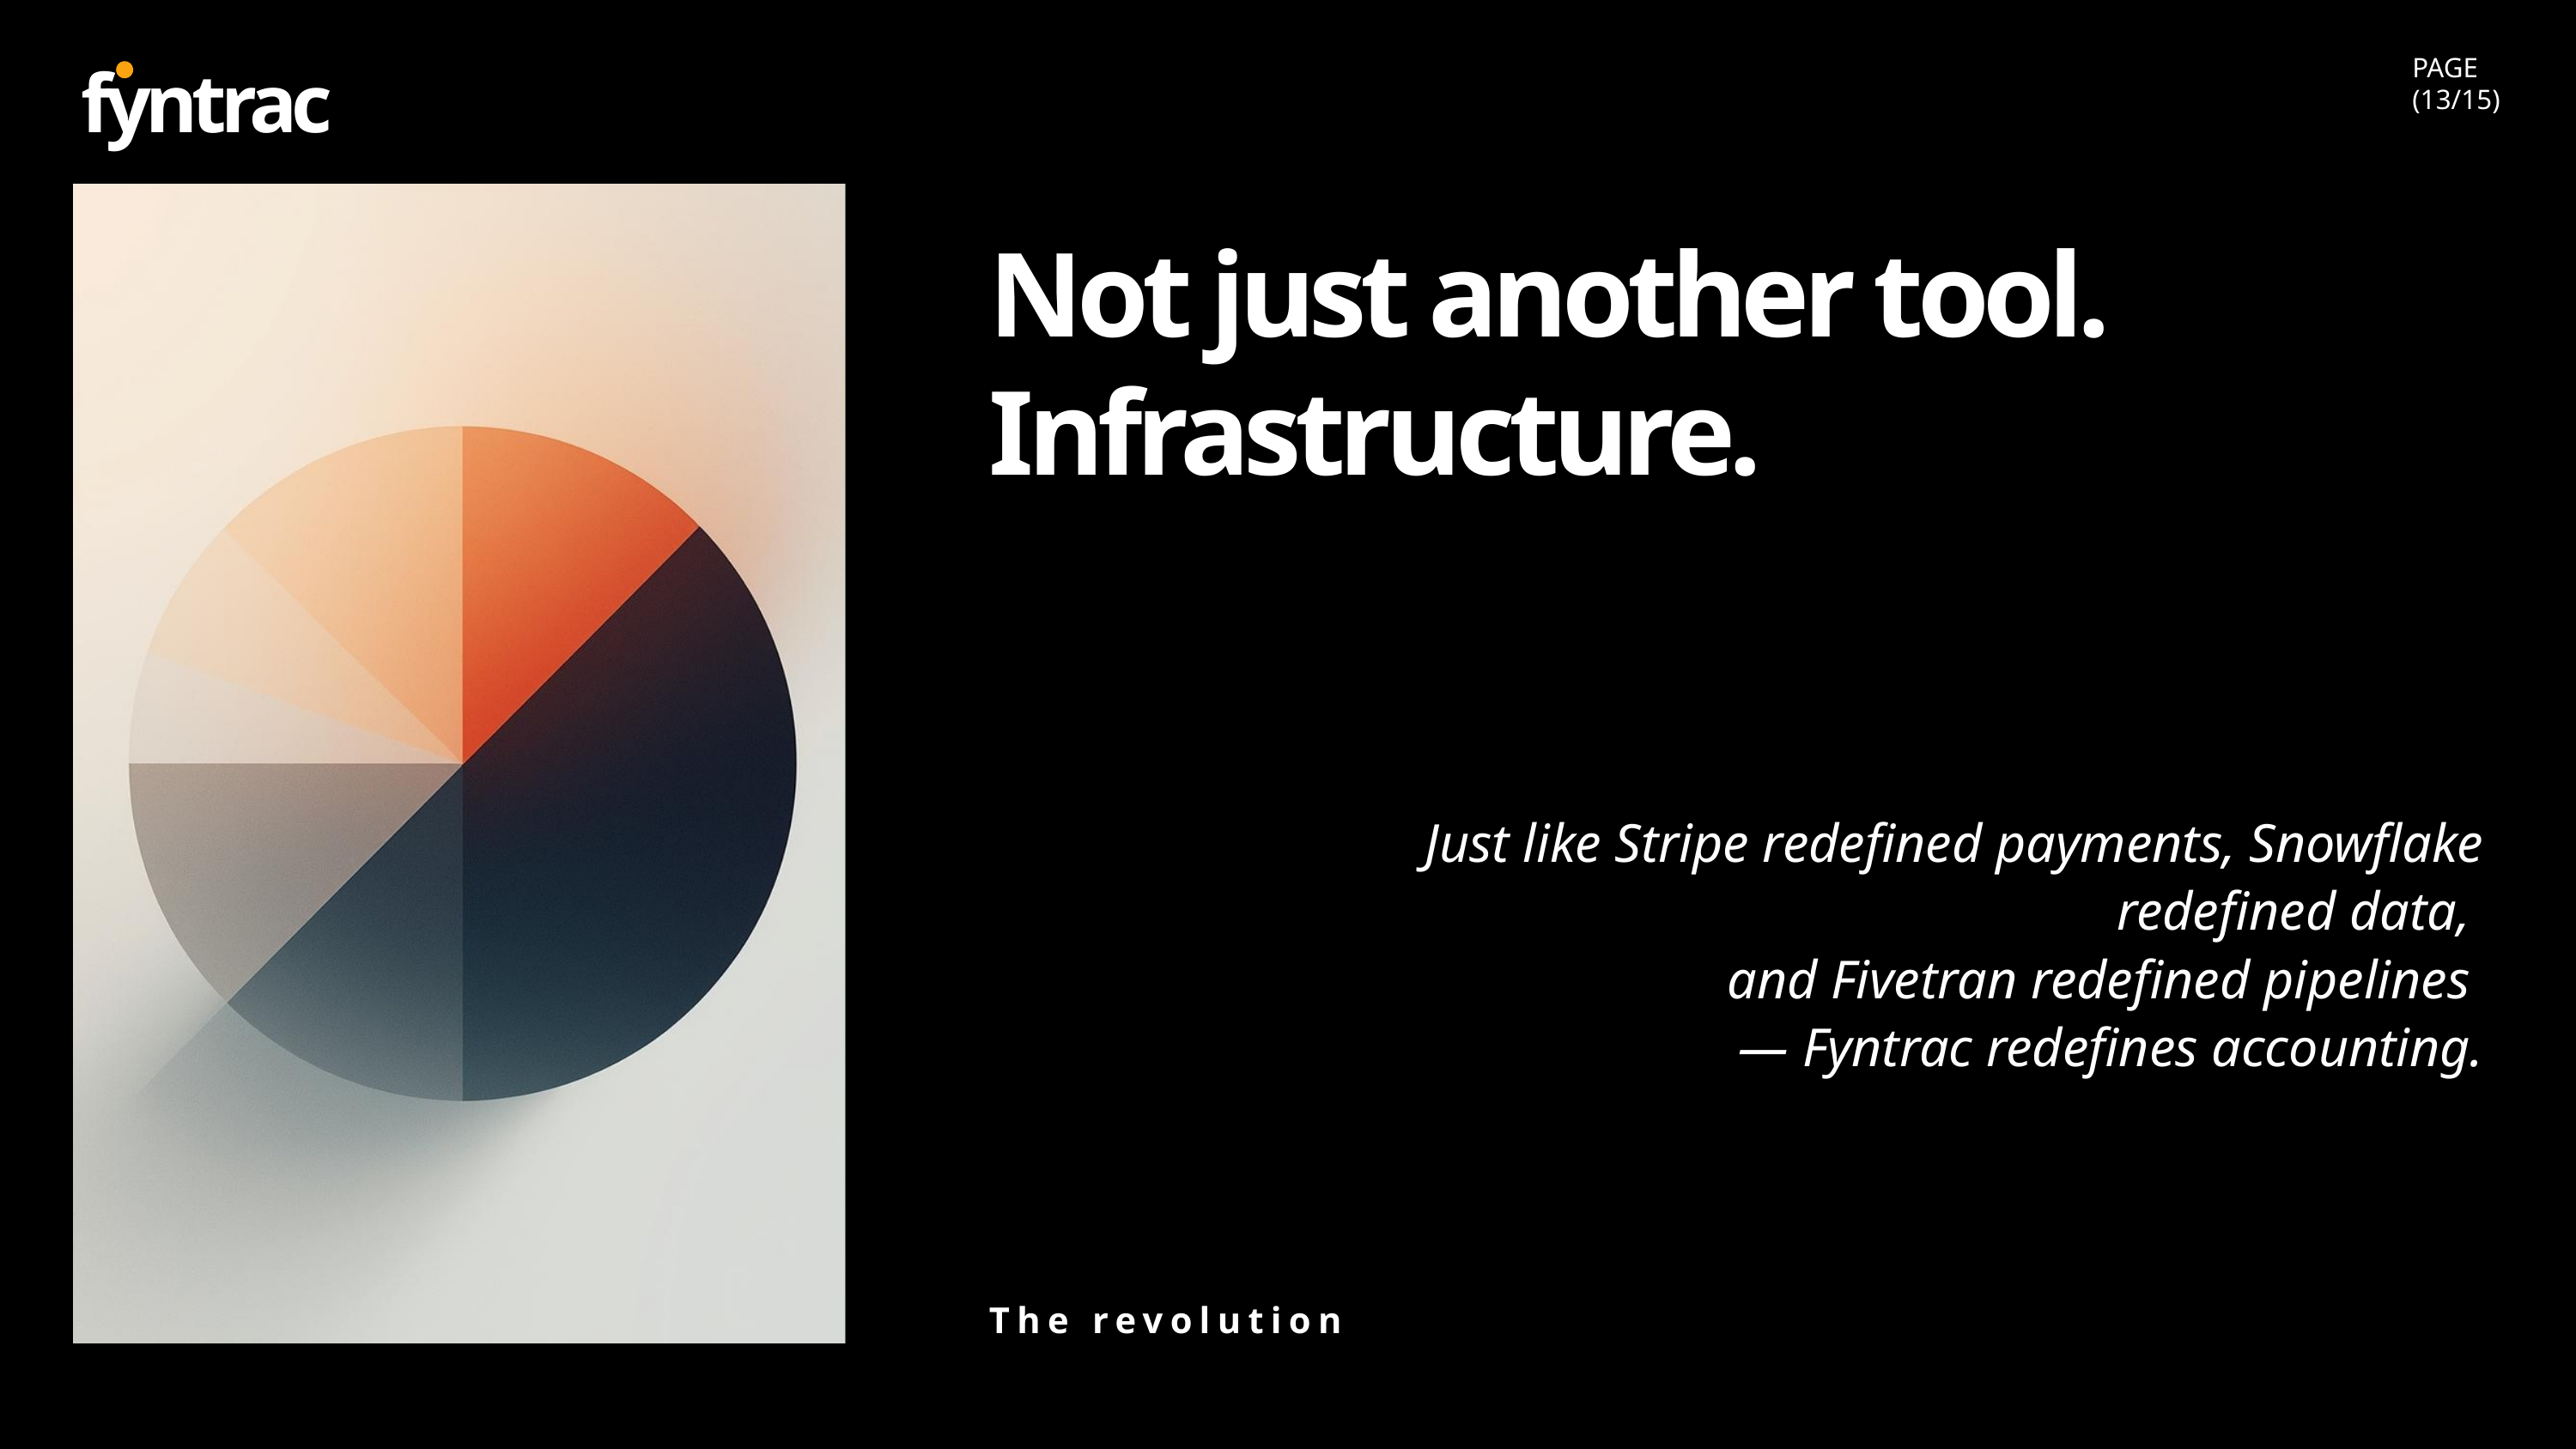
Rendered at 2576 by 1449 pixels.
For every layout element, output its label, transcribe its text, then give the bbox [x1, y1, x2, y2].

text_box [4, 44, 410, 141]
text_box Just like Stripe redefined payments, Snowflake redefined data, and Fivetran redefined pipelines — Fyntrac redefines accounting. [1287, 804, 2484, 1077]
text_box PAGE (13/15) [2412, 51, 2504, 116]
text_box [73, 184, 846, 1343]
text_box The revolution [988, 1304, 1395, 1341]
text_box Not just another tool. Infrastructure. [988, 221, 2280, 499]
